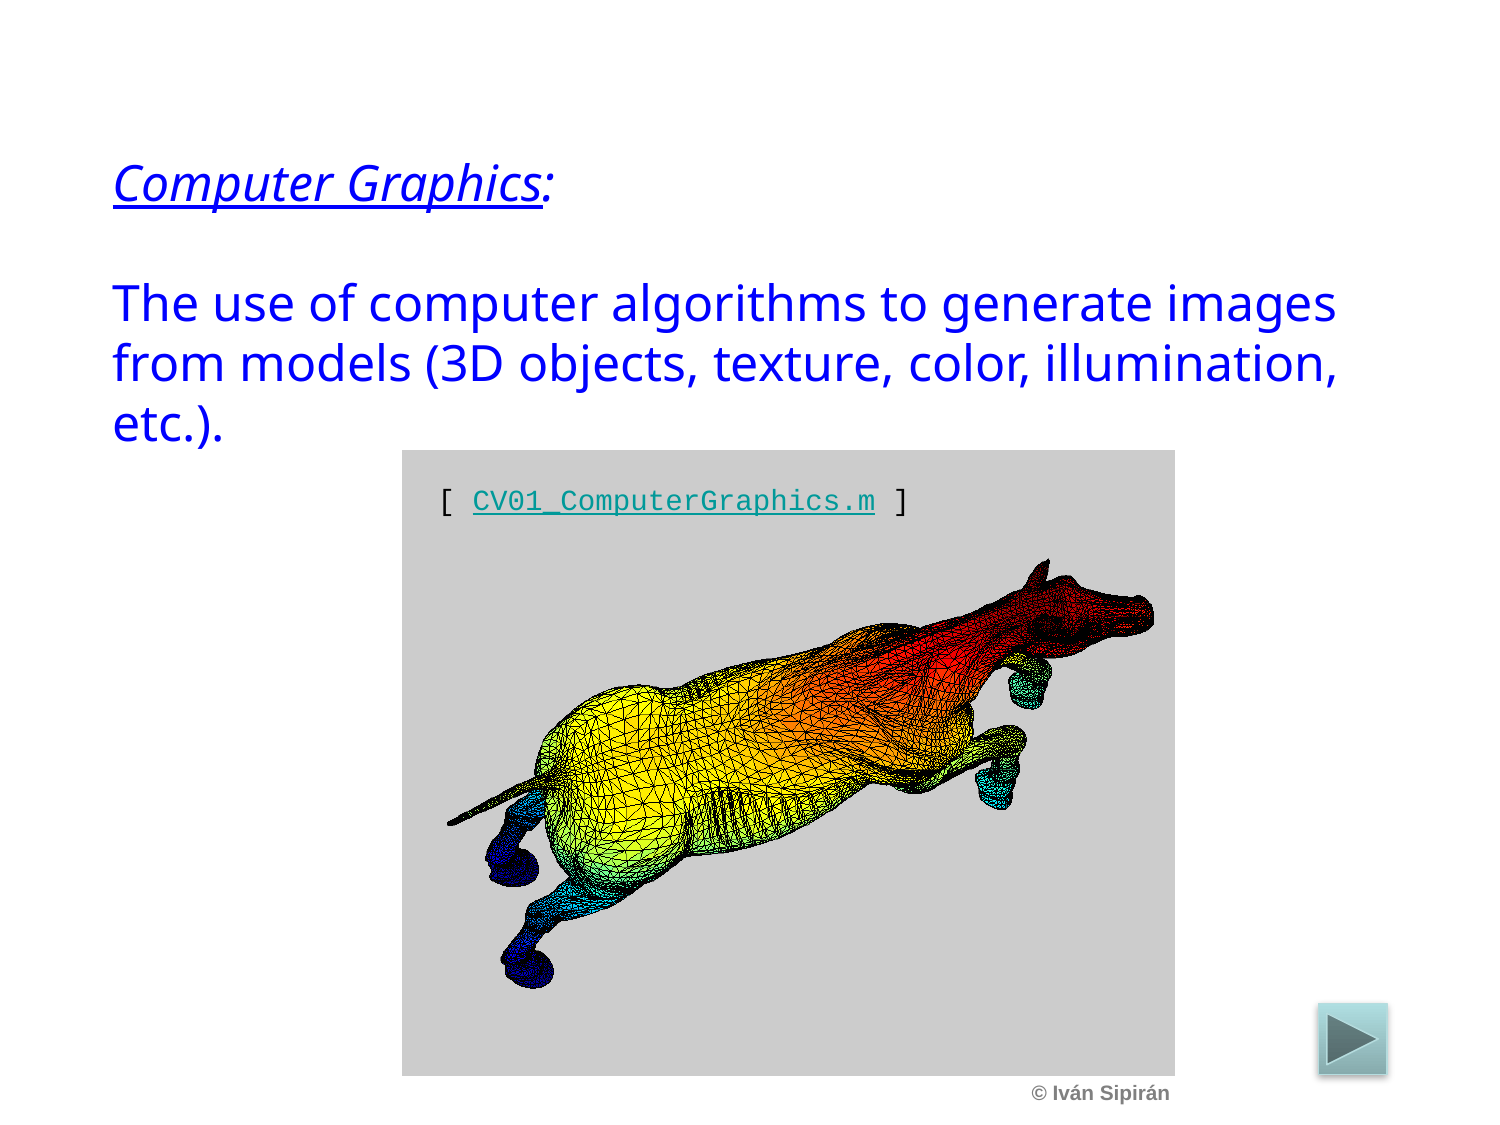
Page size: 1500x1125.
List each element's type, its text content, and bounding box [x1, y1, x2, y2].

picture [401, 450, 1175, 1077]
text_box Computer Graphics: The use of computer algorithms to generate images from models (3D objects, texture, color, illumination, etc.). [97, 143, 1446, 459]
text_box © Iván Sipirán [1016, 1071, 1245, 1112]
text_box [1318, 1003, 1388, 1075]
